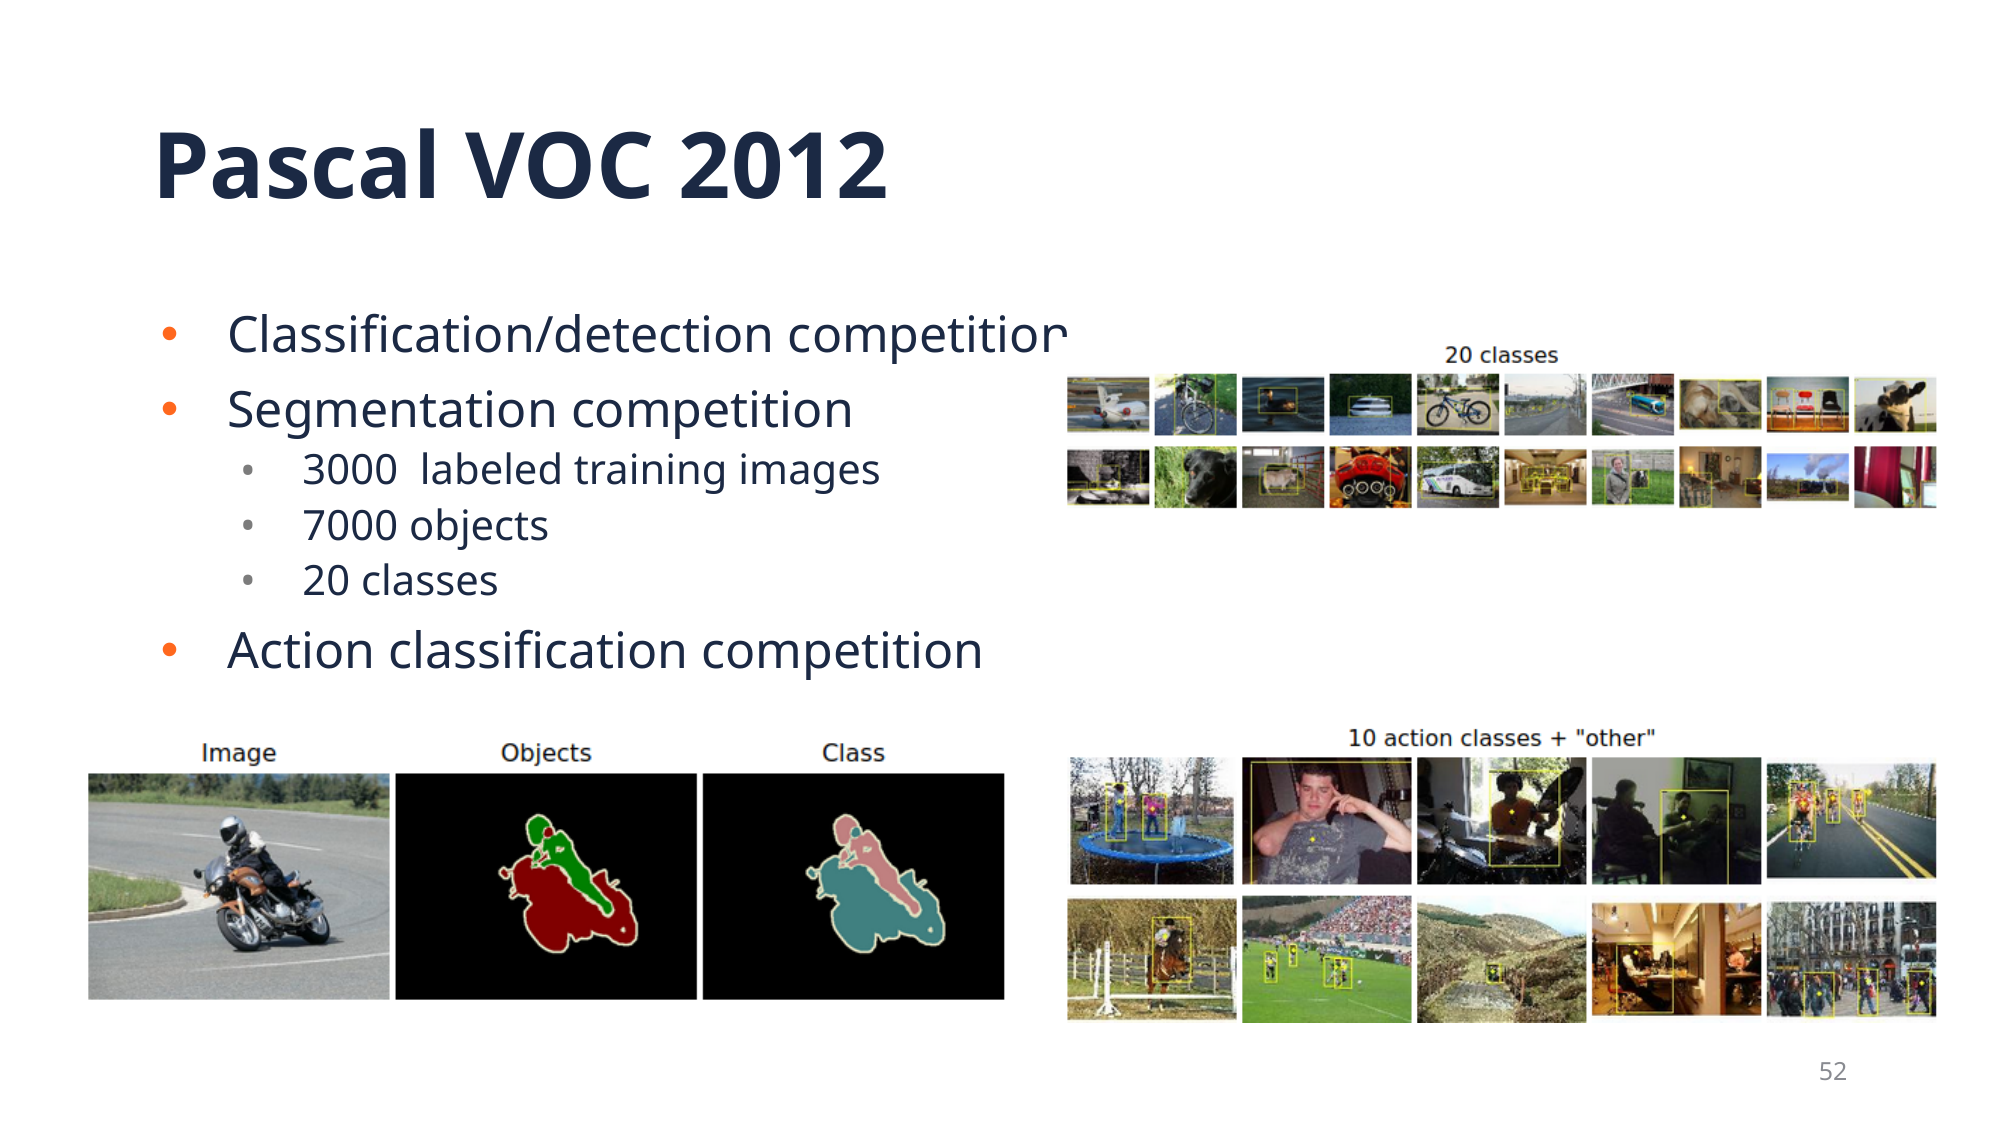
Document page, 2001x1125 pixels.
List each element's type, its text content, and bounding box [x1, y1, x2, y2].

picture [80, 733, 1012, 1010]
picture [1062, 718, 1942, 1024]
picture [1062, 336, 1942, 515]
slide_number 52 [1412, 1042, 1863, 1103]
title Pascal VOC 2012 [137, 59, 1863, 278]
list Classification/detection competition Segmentation competition 3000 labeled training images 7000 objects 20 classes Action classification competition [137, 302, 1863, 1004]
